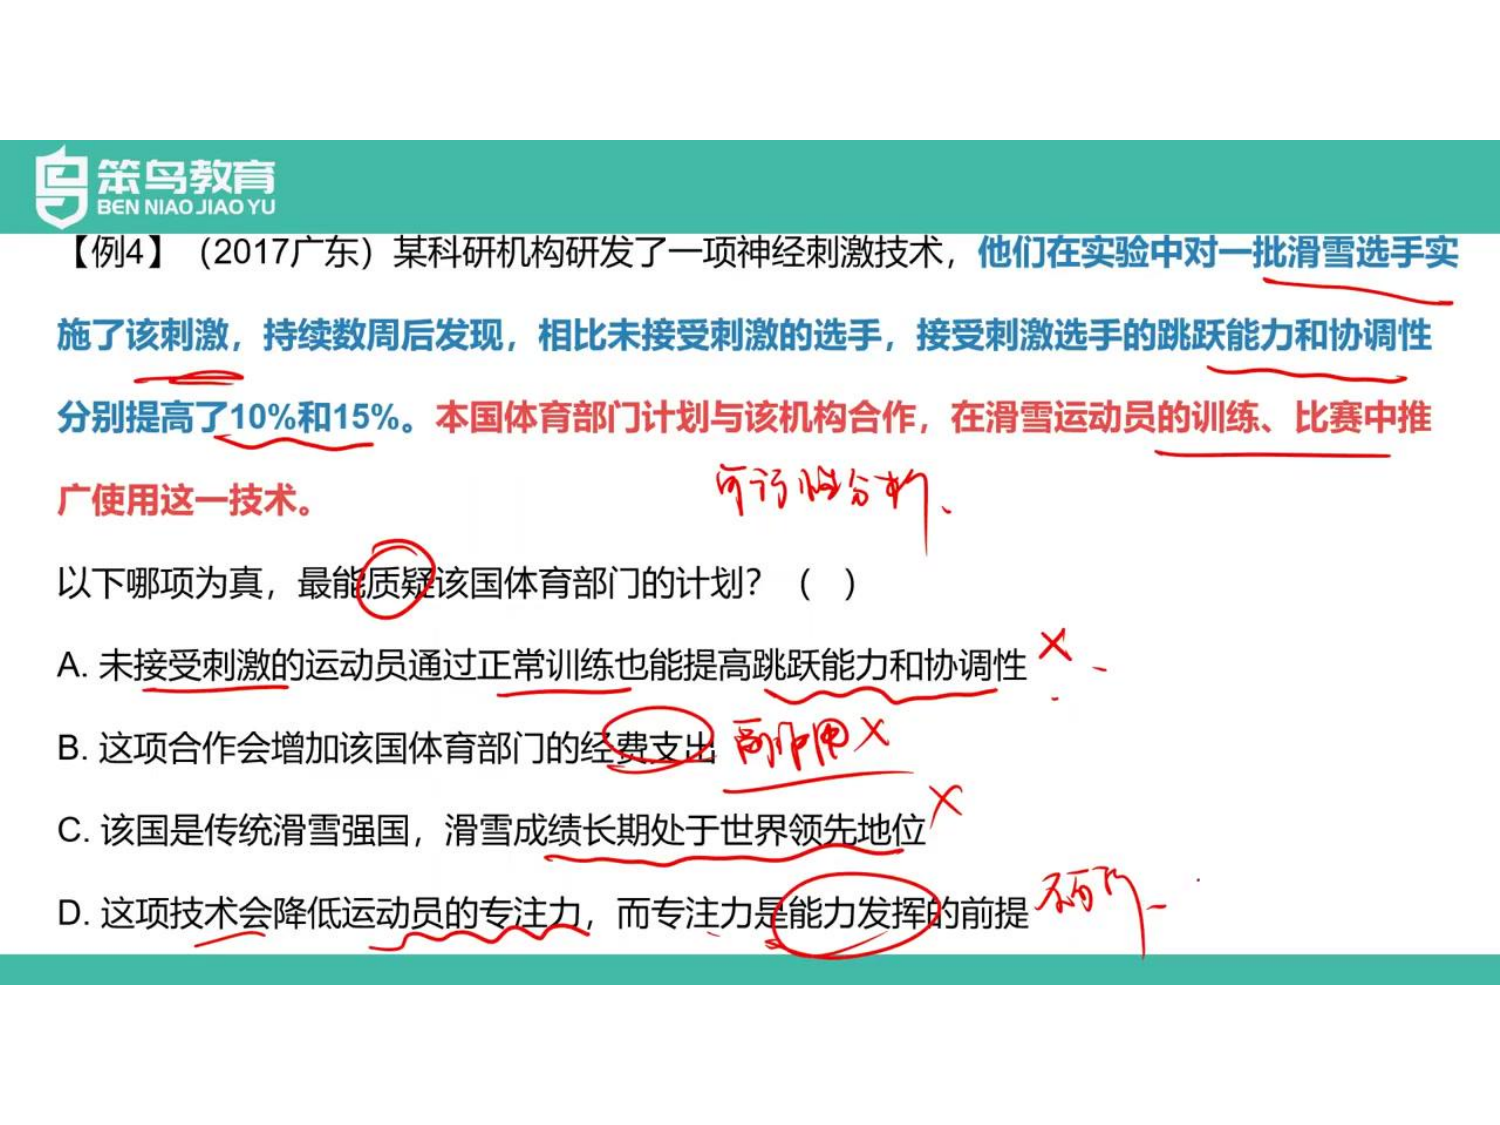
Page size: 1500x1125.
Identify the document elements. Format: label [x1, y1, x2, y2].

picture [0, 140, 1500, 985]
